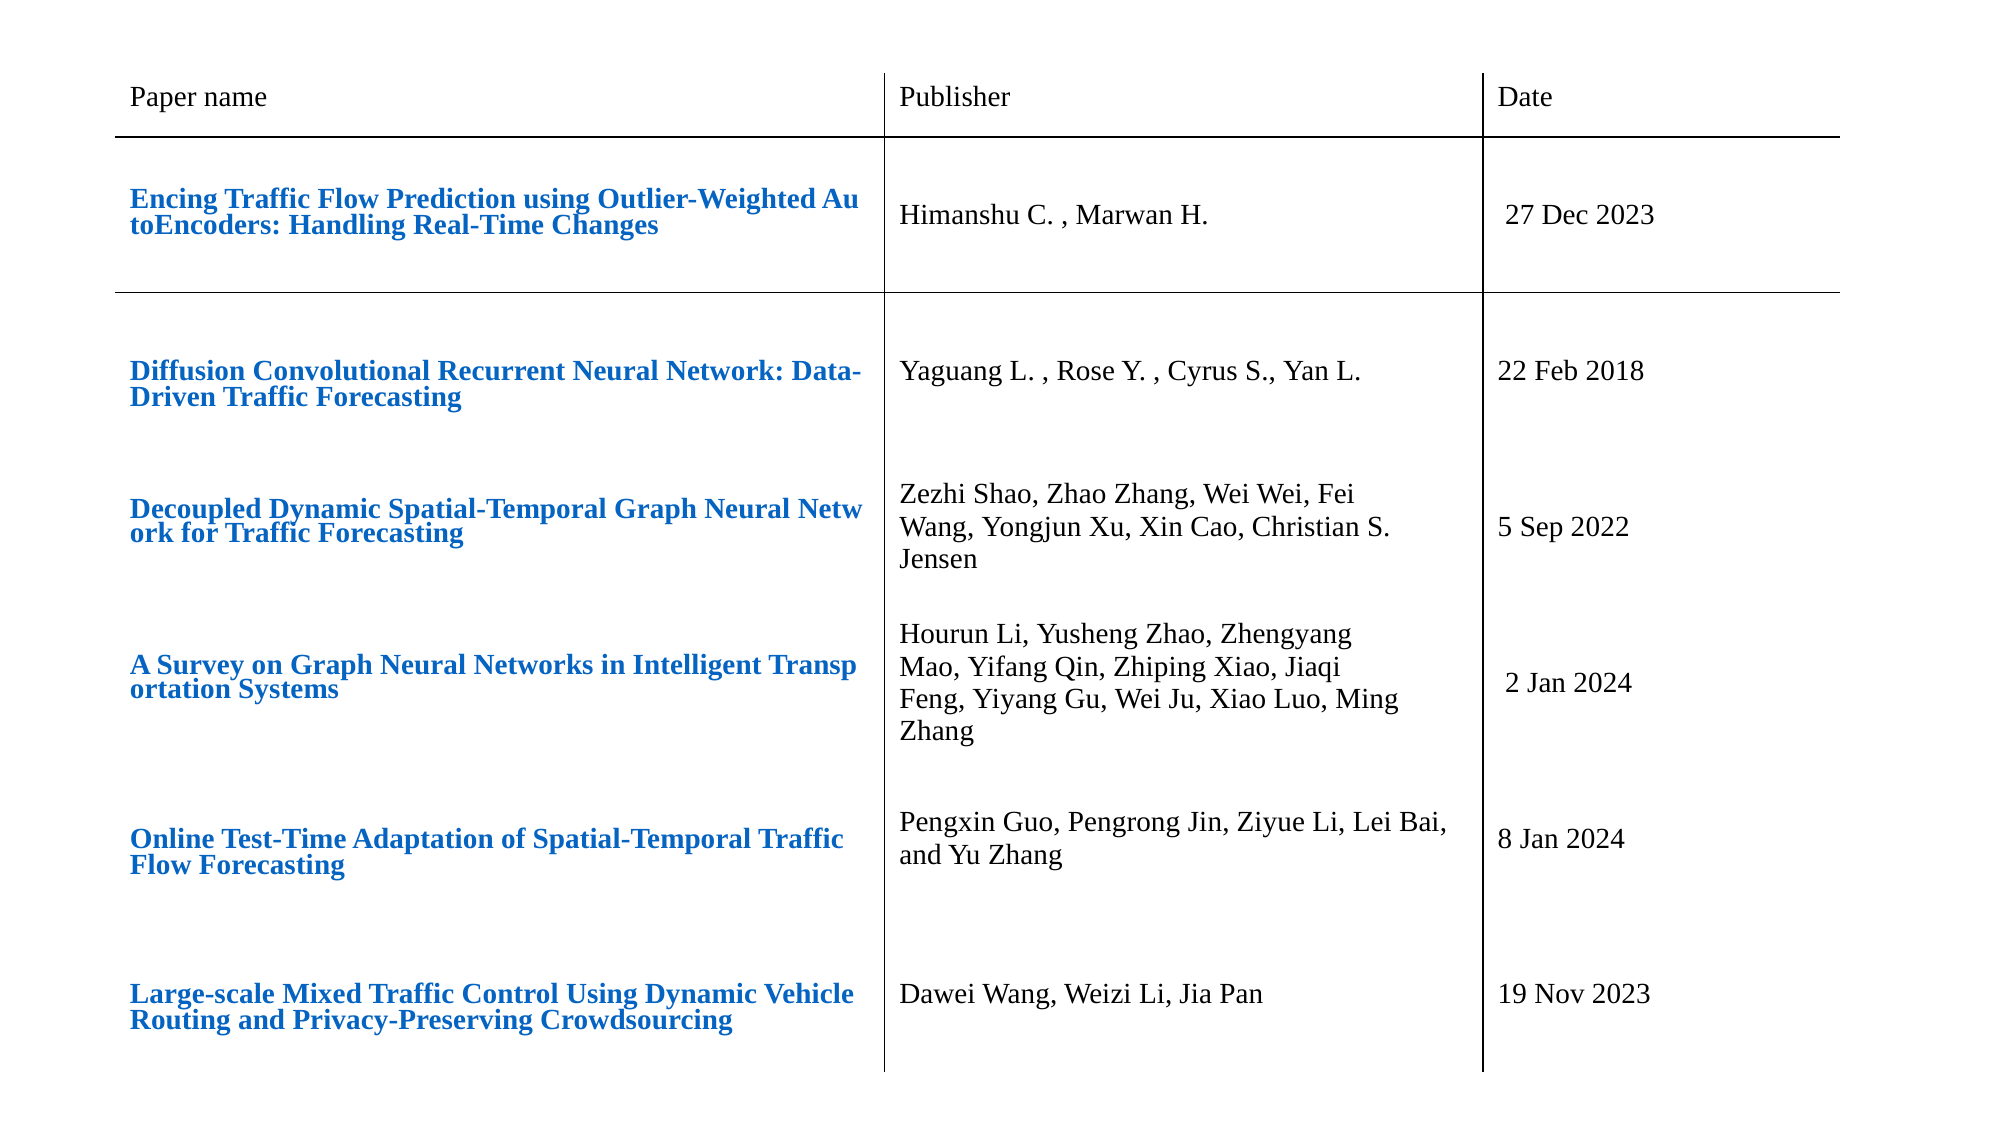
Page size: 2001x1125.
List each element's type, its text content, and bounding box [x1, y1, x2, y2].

table_cell Zezhi Shao, Zhao Zhang, Wei Wei, Fei Wang, Yongjun Xu, Xin Cao, Christian S. Jensen [885, 448, 1482, 604]
table_header Date [1484, 73, 1840, 136]
table_cell Pengxin Guo, Pengrong Jin, Ziyue Li, Lei Bai, and Yu Zhang [885, 760, 1482, 916]
table_cell Diffusion Convolutional Recurrent Neural Network: Data-Driven Traffic Forecasting [115, 293, 884, 448]
table_cell Online Test-Time Adaptation of Spatial-Temporal Traffic Flow Forecasting [115, 760, 884, 916]
table_header Publisher [885, 73, 1482, 136]
table_cell Decoupled Dynamic Spatial-Temporal Graph Neural Network for Traffic Forecasting [115, 448, 884, 604]
table_cell Encing Traffic Flow Prediction using Outlier-Weighted AutoEncoders: Handling Real-Time Changes [115, 138, 884, 292]
table_cell 27 Dec 2023 [1484, 138, 1840, 292]
table_cell 5 Sep 2022 [1484, 448, 1840, 604]
table_cell 8 Jan 2024 [1484, 760, 1840, 916]
table_cell A Survey on Graph Neural Networks in Intelligent Transportation Systems [115, 604, 884, 760]
table_cell Large-scale Mixed Traffic Control Using Dynamic Vehicle Routing and Privacy-Preserving Crowdsourcing [115, 916, 884, 1072]
table_header Paper name [115, 73, 884, 136]
table_cell Hourun Li, Yusheng Zhao, Zhengyang Mao, Yifang Qin, Zhiping Xiao, Jiaqi Feng, Yiyang Gu, Wei Ju, Xiao Luo, Ming Zhang [885, 604, 1482, 760]
table_cell 2 Jan 2024 [1484, 604, 1840, 760]
table_cell Himanshu C. , Marwan H. [885, 138, 1482, 292]
table_cell 19 Nov 2023 [1484, 916, 1840, 1072]
table_cell Yaguang L. , Rose Y. , Cyrus S., Yan L. [885, 293, 1482, 448]
table_cell Dawei Wang, Weizi Li, Jia Pan [885, 916, 1482, 1072]
table_cell 22 Feb 2018 [1484, 293, 1840, 448]
